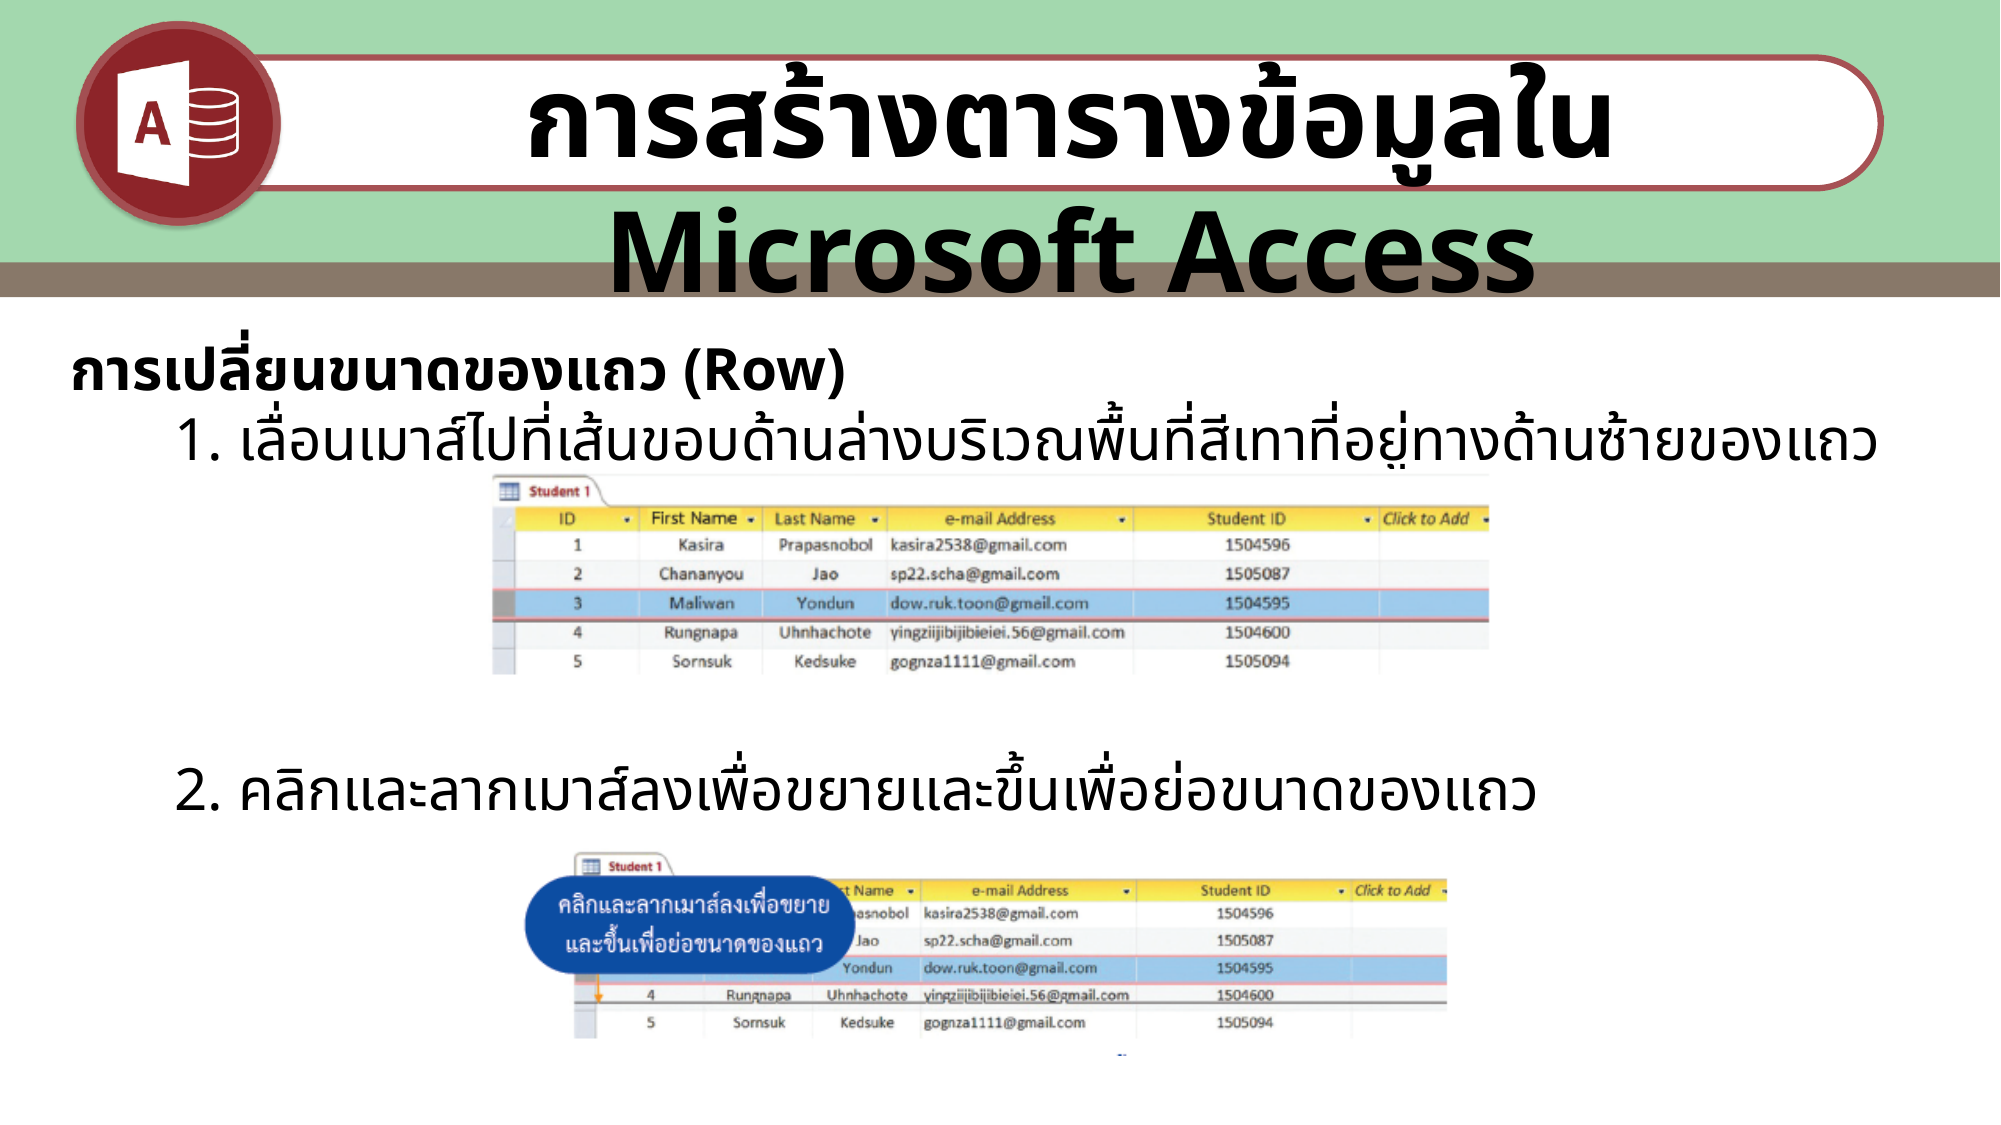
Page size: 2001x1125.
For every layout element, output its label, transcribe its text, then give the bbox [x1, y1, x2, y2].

text_box การเปลี่ยนขนาดของแถว (Row) 1. เลื่อนเมาส์ไปที่เส้นขอบด้านล่างบริเวณพื้นที่สีเทาที่อยู่ทางด้านซ้ายของแถว 2. คลิกและลากเมาส์ลงเพื่อขยายและขึ้นเพื่อย่อขนาดของแถว [10, 325, 1990, 970]
text_box [0, 0, 2000, 263]
text_box [1881, 263, 2000, 298]
text_box [0, 263, 263, 298]
picture [60, 6, 295, 240]
text_box การสร้างตารางข้อมูลใน Microsoft Access [263, 37, 1881, 323]
picture [482, 835, 1502, 1056]
picture [482, 469, 1509, 691]
